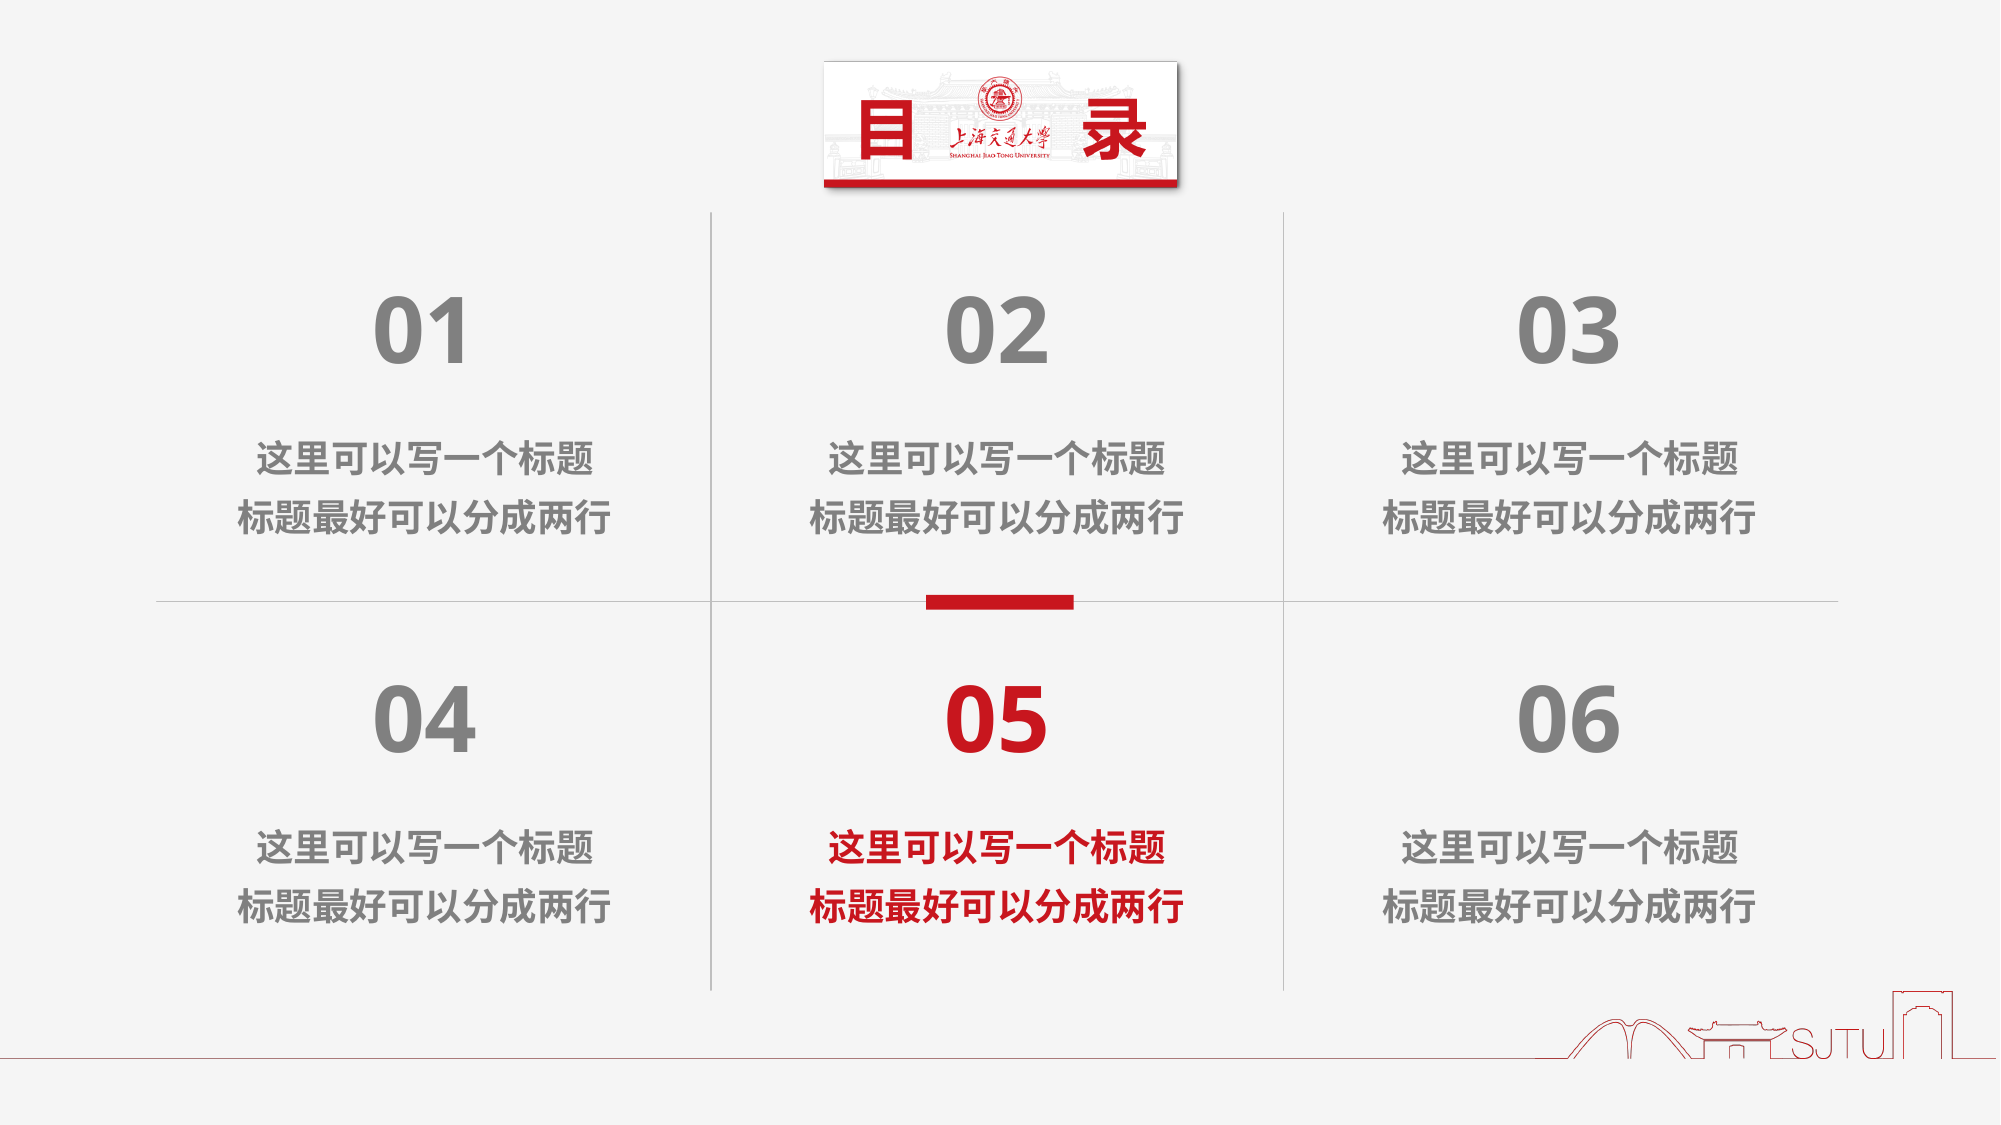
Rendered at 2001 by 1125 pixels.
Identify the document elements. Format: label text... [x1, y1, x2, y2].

text_box 05 [878, 646, 1117, 789]
text_box 这里可以写一个标题 标题最好可以分成两行 [222, 803, 628, 935]
picture [0, 991, 1996, 1059]
text_box 01 [305, 257, 544, 400]
text_box 04 [305, 646, 544, 789]
picture [814, 59, 1186, 206]
text_box 06 [1450, 646, 1689, 789]
text_box 这里可以写一个标题 标题最好可以分成两行 [1367, 414, 1773, 547]
text_box 这里可以写一个标题 标题最好可以分成两行 [794, 414, 1200, 547]
text_box 这里可以写一个标题 标题最好可以分成两行 [1367, 803, 1773, 935]
text_box 这里可以写一个标题 标题最好可以分成两行 [222, 414, 628, 547]
text_box [925, 594, 1075, 601]
text_box 02 [878, 257, 1117, 400]
text_box 这里可以写一个标题 标题最好可以分成两行 [794, 803, 1200, 935]
text_box [925, 602, 1075, 611]
text_box 03 [1450, 257, 1689, 400]
